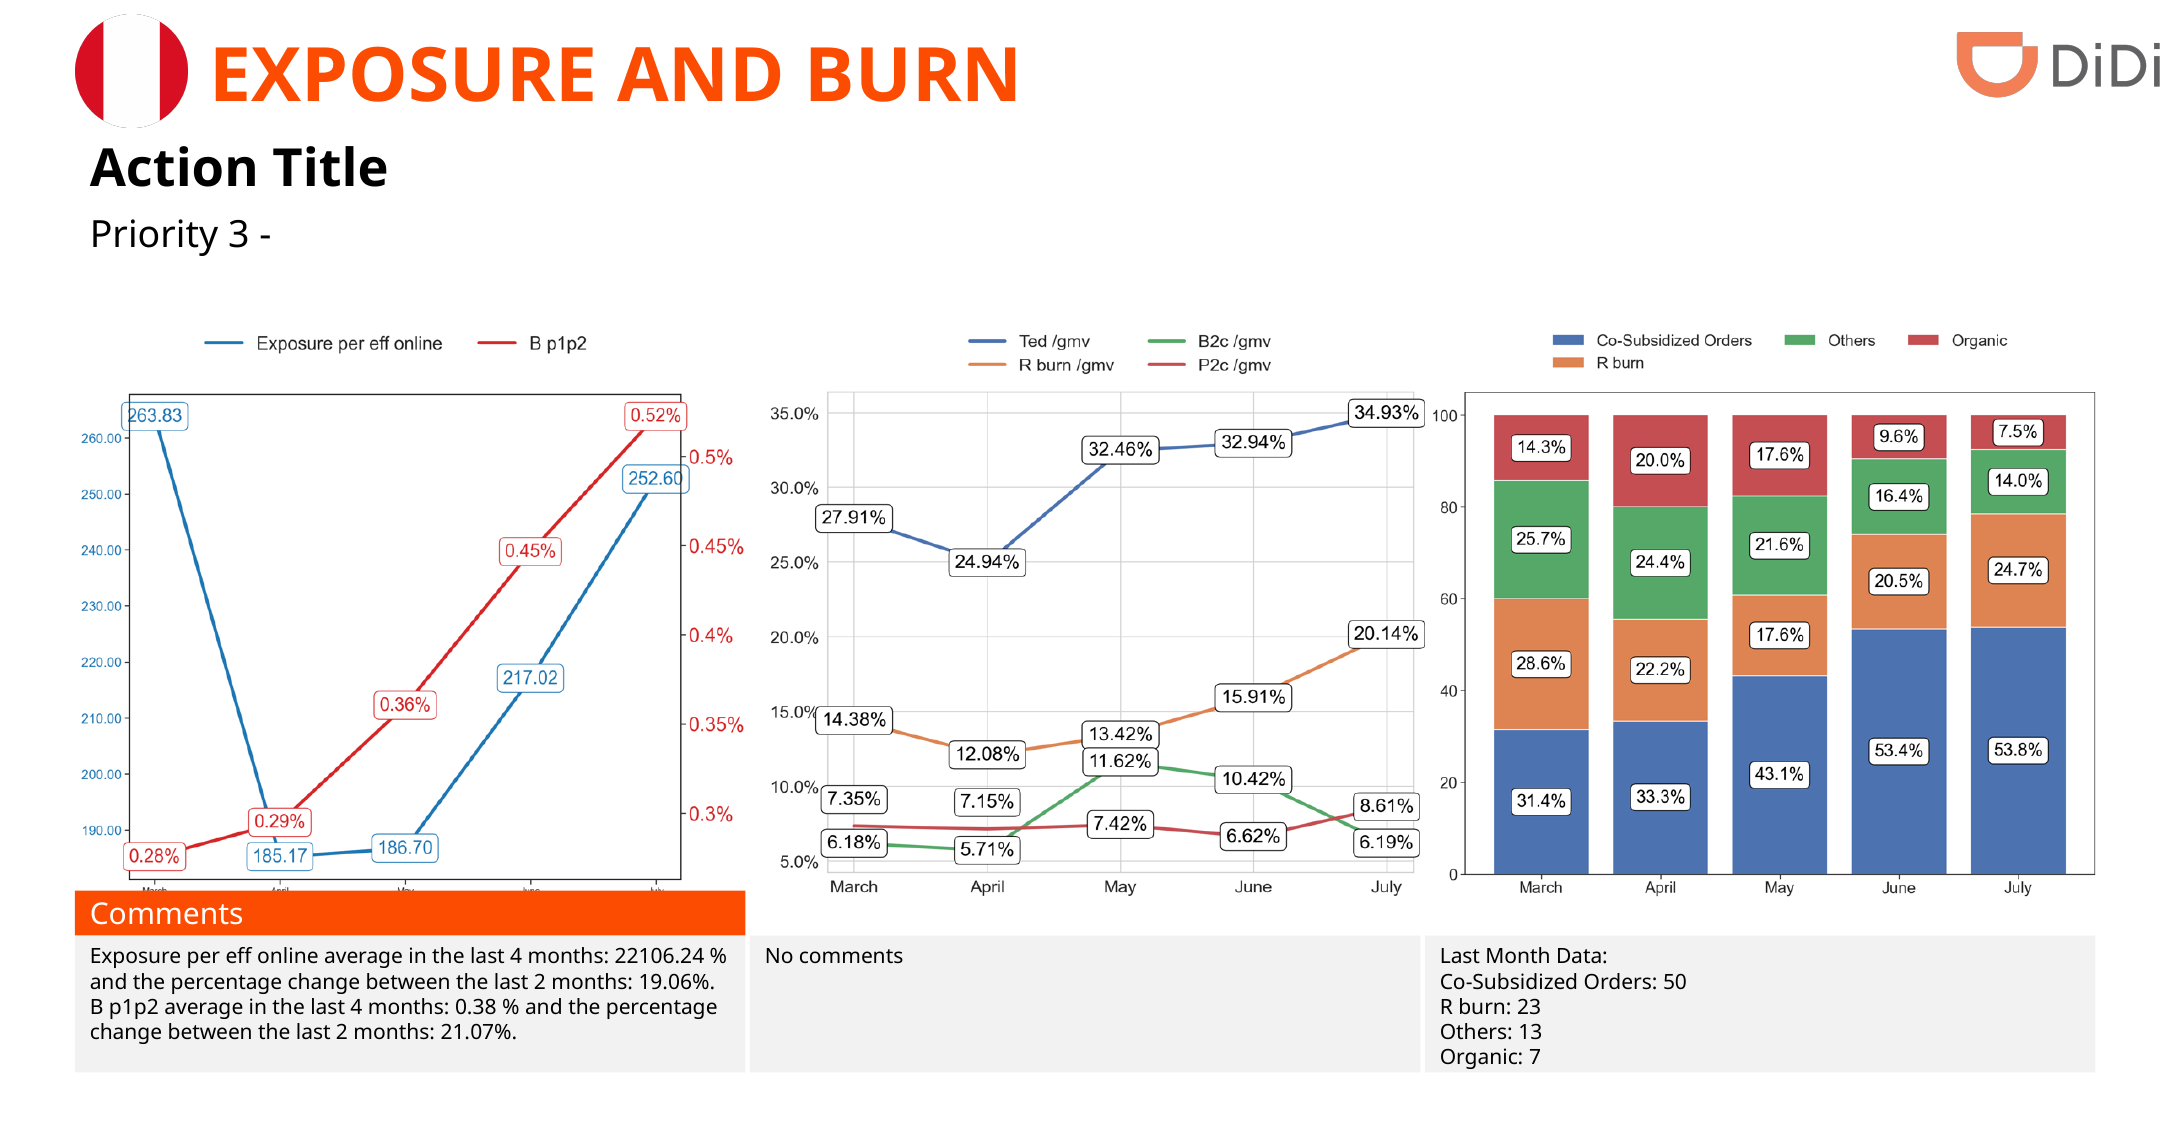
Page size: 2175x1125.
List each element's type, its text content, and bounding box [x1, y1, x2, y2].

text_box No comments [749, 935, 1421, 1073]
text_box Priority 3 - [74, 202, 2175, 263]
picture [74, 14, 188, 128]
text_box EXPOSURE AND BURN [194, 15, 1800, 127]
picture [74, 322, 2101, 914]
text_box Action Title [74, 127, 2175, 202]
text_box Last Month Data: Co-Subsidized Orders: 50 R burn: 23 Others: 13 Organic: 7 [1424, 935, 2096, 1073]
picture [1949, 1, 2175, 129]
text_box Comments [74, 921, 746, 936]
text_box Exposure per eff online average in the last 4 months: 22106.24 % and the percentage change between the last 2 months: 19.06%. B p1p2 average in the last 4 months: 0.38 % and the percentage change between the last 2 months: 21.07%. [74, 936, 746, 1073]
